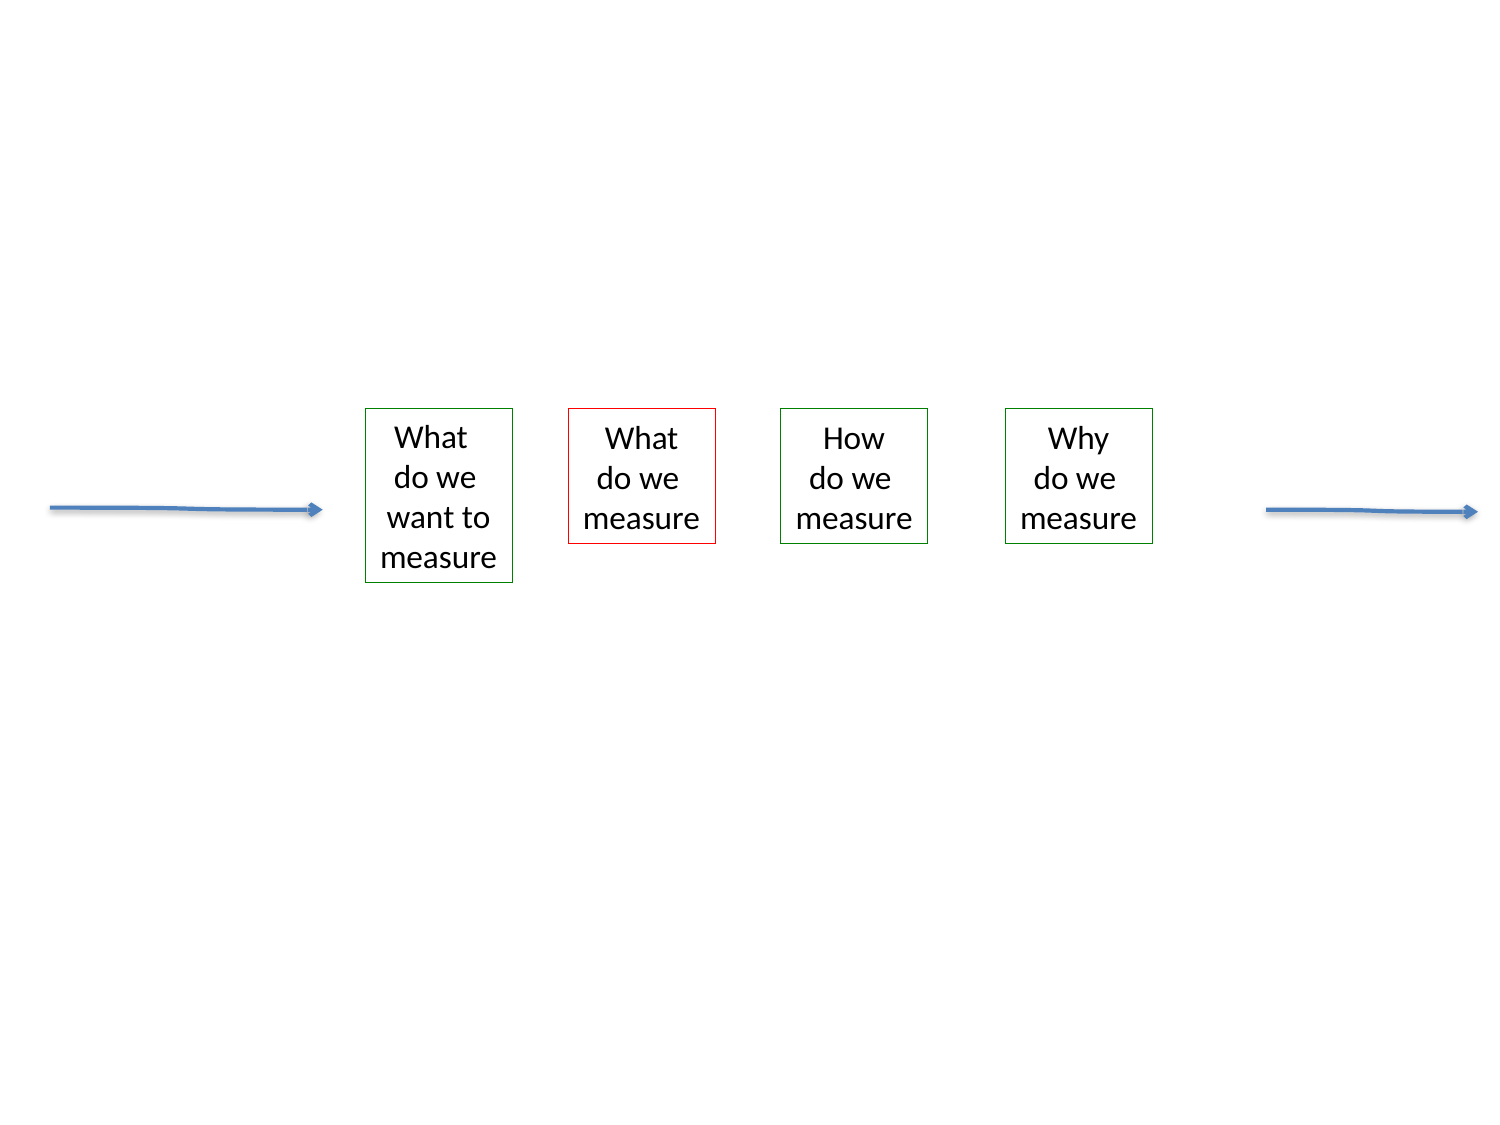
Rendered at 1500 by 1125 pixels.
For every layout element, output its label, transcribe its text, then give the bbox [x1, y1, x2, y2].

text_box What do we want to measure [365, 408, 513, 583]
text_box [1265, 509, 1479, 513]
text_box How do we measure [780, 408, 928, 544]
text_box Why do we measure [1005, 408, 1153, 544]
text_box What do we measure [568, 408, 716, 544]
